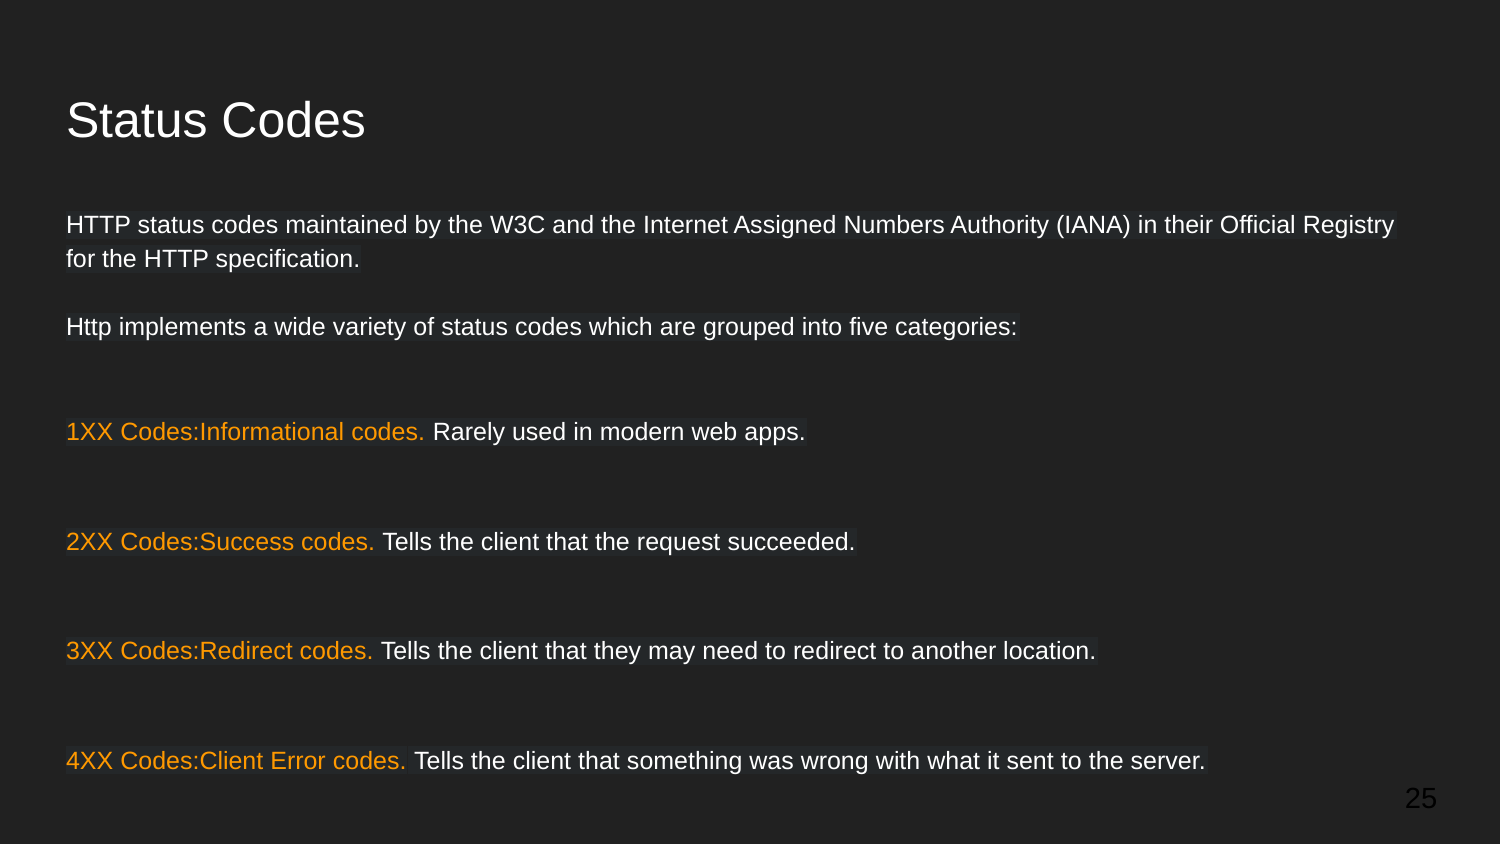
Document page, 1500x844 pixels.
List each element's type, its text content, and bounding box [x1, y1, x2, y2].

slide_number ‹#› [1389, 764, 1480, 830]
list HTTP status codes maintained by the W3C and the Internet Assigned Numbers Authority (IANA) in their Official Registry for the HTTP specification. Http implements a wide variety of status codes which are grouped into five categories: 1XX Codes:Informational codes. Rarely used in modern web apps. 2XX Codes:Success codes. Tells the client that the request succeeded. 3XX Codes:Redirect codes. Tells the client that they may need to redirect to another location. 4XX Codes:Client Error codes. Tells the client that something was wrong with what it sent to the server. 5XX Codes: Server Error codes. Tells the client that something went wrong on the server's side, so that the client may attempt the request again, possibly at a later time. [51, 189, 1449, 788]
title Status Codes [51, 72, 1449, 167]
